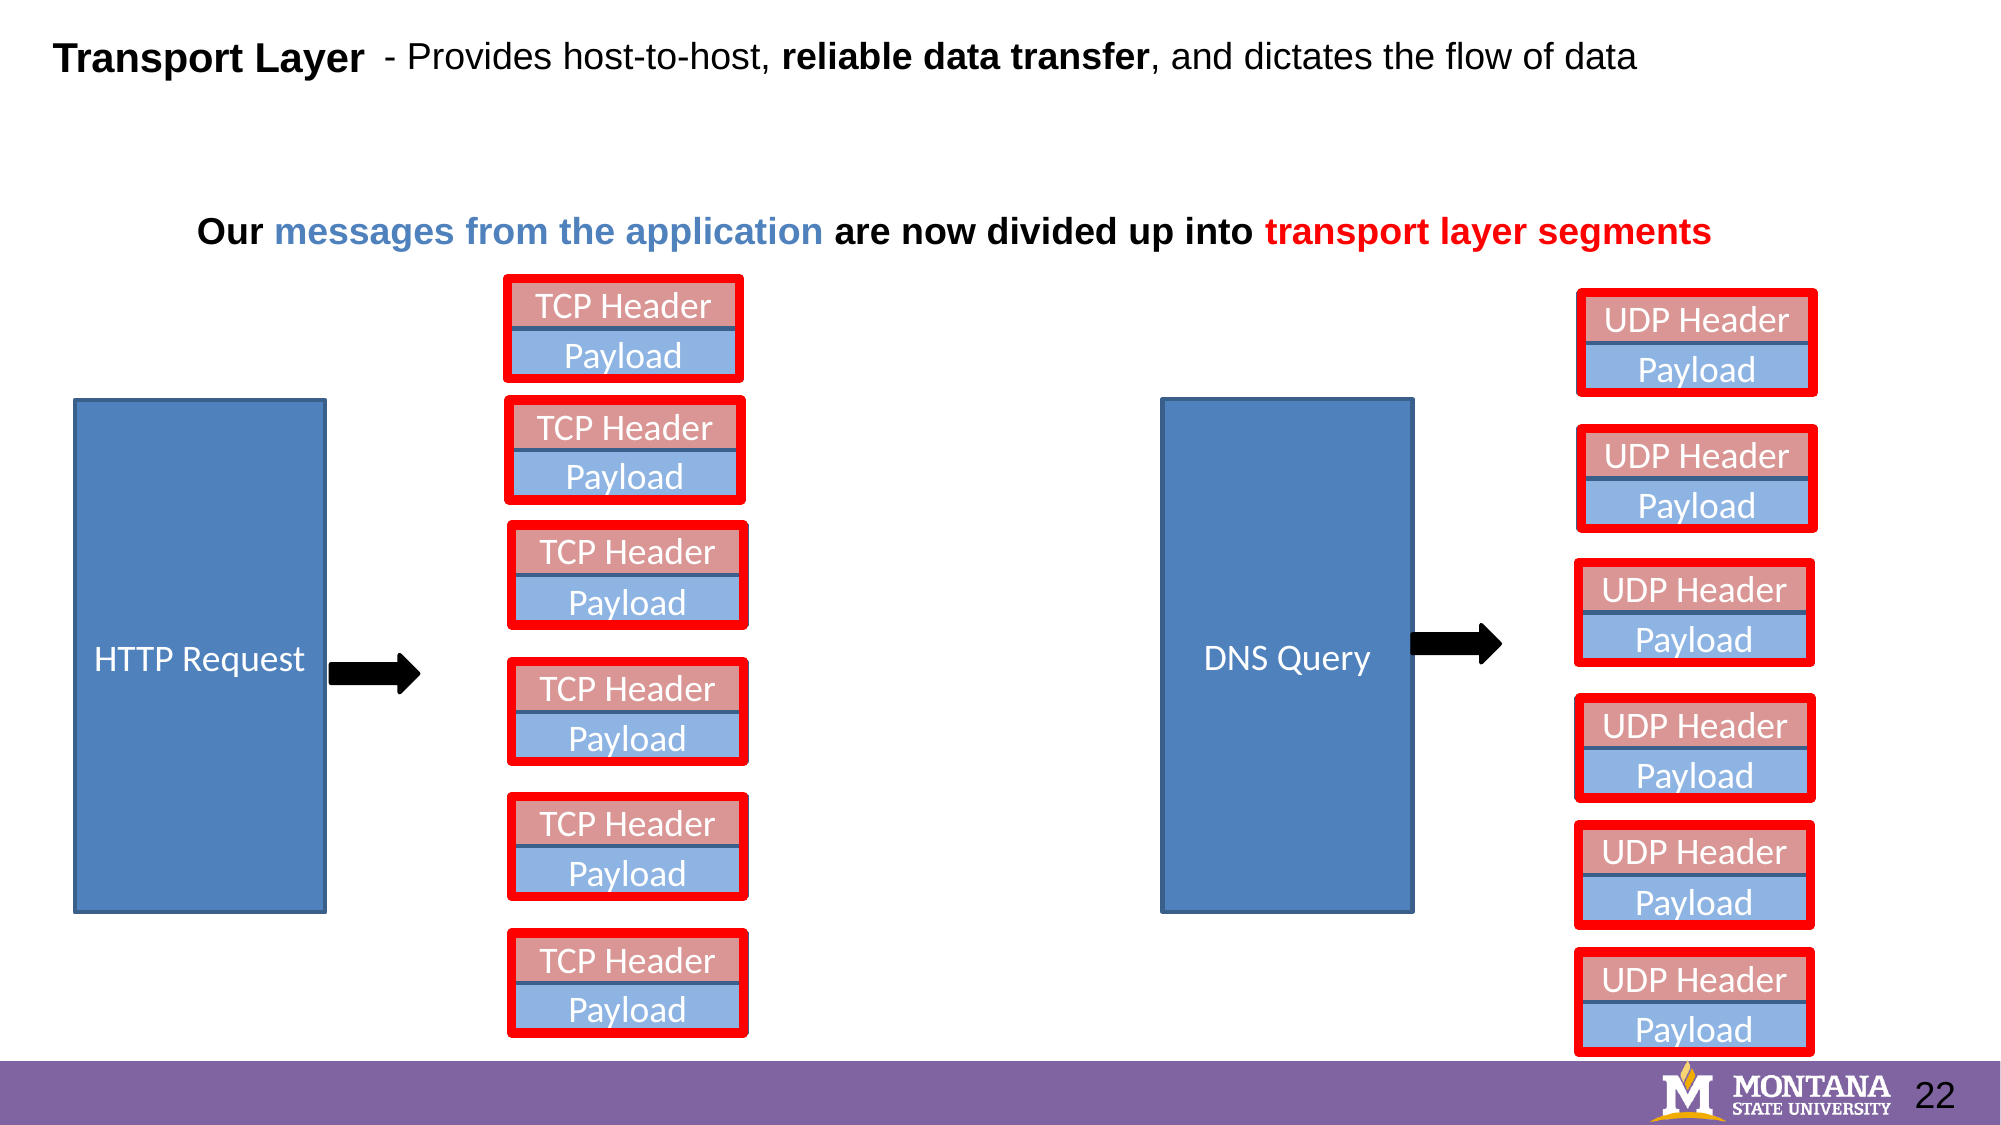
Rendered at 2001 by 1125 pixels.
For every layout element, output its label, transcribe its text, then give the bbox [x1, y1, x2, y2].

text_box [1579, 291, 1815, 395]
text_box - Provides host-to-host, reliable data transfer, and dictates the flow of data [369, 24, 1653, 85]
text_box [1576, 823, 1812, 927]
text_box [510, 794, 746, 898]
text_box [510, 523, 746, 627]
text_box [328, 652, 421, 695]
text_box Our messages from the application are now divided up into transport layer segments [182, 199, 1728, 260]
text_box DNS Query [1160, 397, 1415, 914]
text_box [1410, 623, 1503, 665]
text_box Payload [1576, 476, 1818, 531]
picture [1650, 1060, 1891, 1122]
text_box [510, 660, 746, 764]
text_box [1576, 560, 1812, 665]
title Transport Layer [16, 16, 940, 220]
text_box [1576, 950, 1812, 1054]
text_box [505, 277, 742, 381]
slide_number 22 [1887, 1072, 1994, 1125]
text_box [1579, 426, 1815, 530]
text_box HTTP Request [73, 398, 327, 914]
text_box [1577, 696, 1813, 800]
text_box [507, 398, 743, 502]
text_box [510, 931, 746, 1035]
